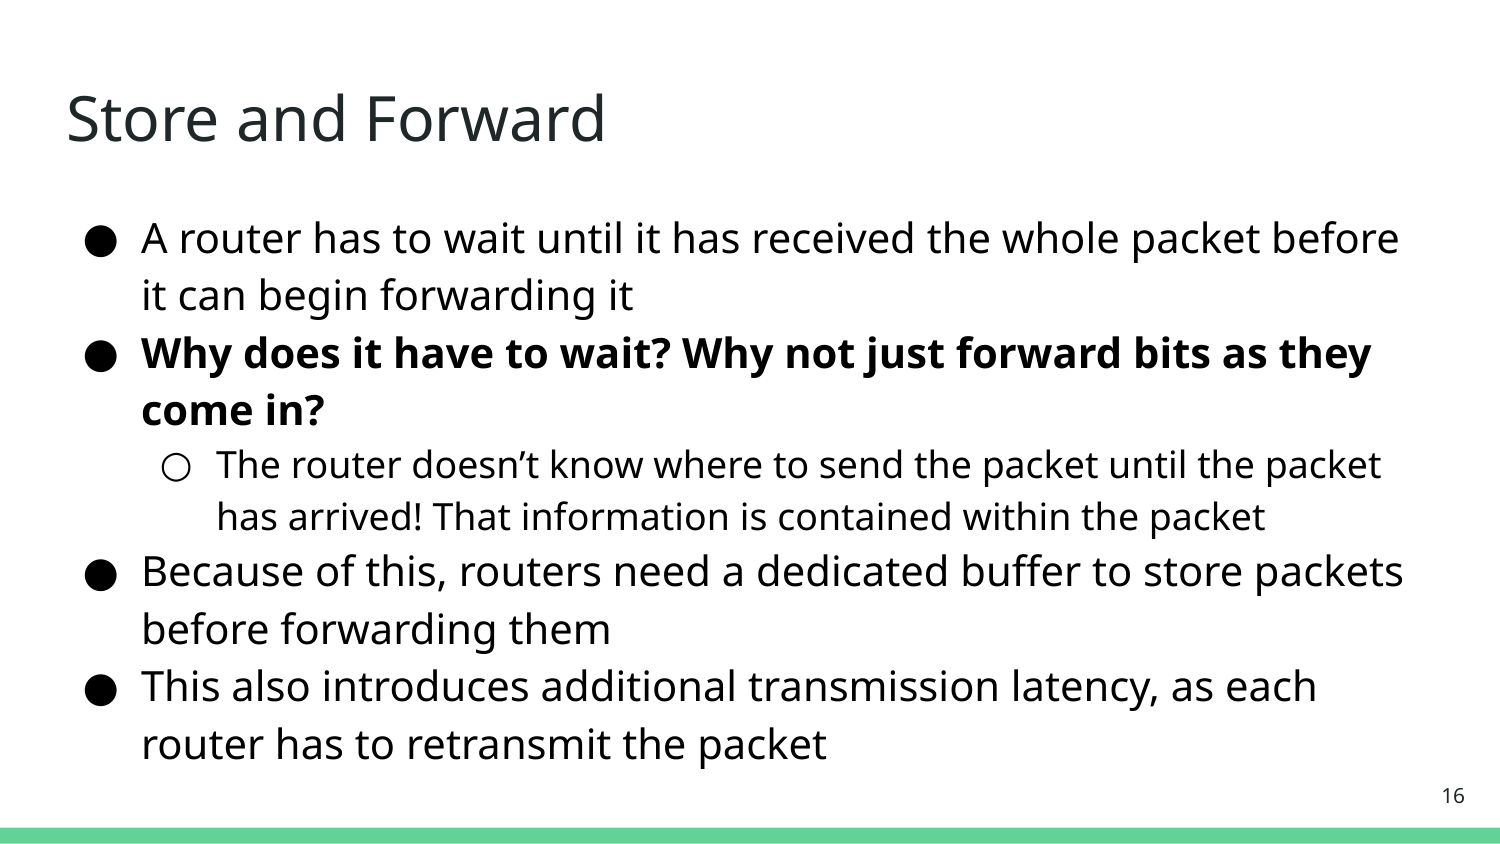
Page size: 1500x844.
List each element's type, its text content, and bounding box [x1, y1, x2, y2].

list A router has to wait until it has received the whole packet before it can begin forwarding it Why does it have to wait? Why not just forward bits as they come in? The router doesn’t know where to send the packet until the packet has arrived! That information is contained within the packet Because of this, routers need a dedicated buffer to store packets before forwarding them This also introduces additional transmission latency, as each router has to retransmit the packet [51, 189, 1449, 750]
title Store and Forward [51, 64, 1449, 167]
slide_number ‹#› [1389, 764, 1480, 830]
